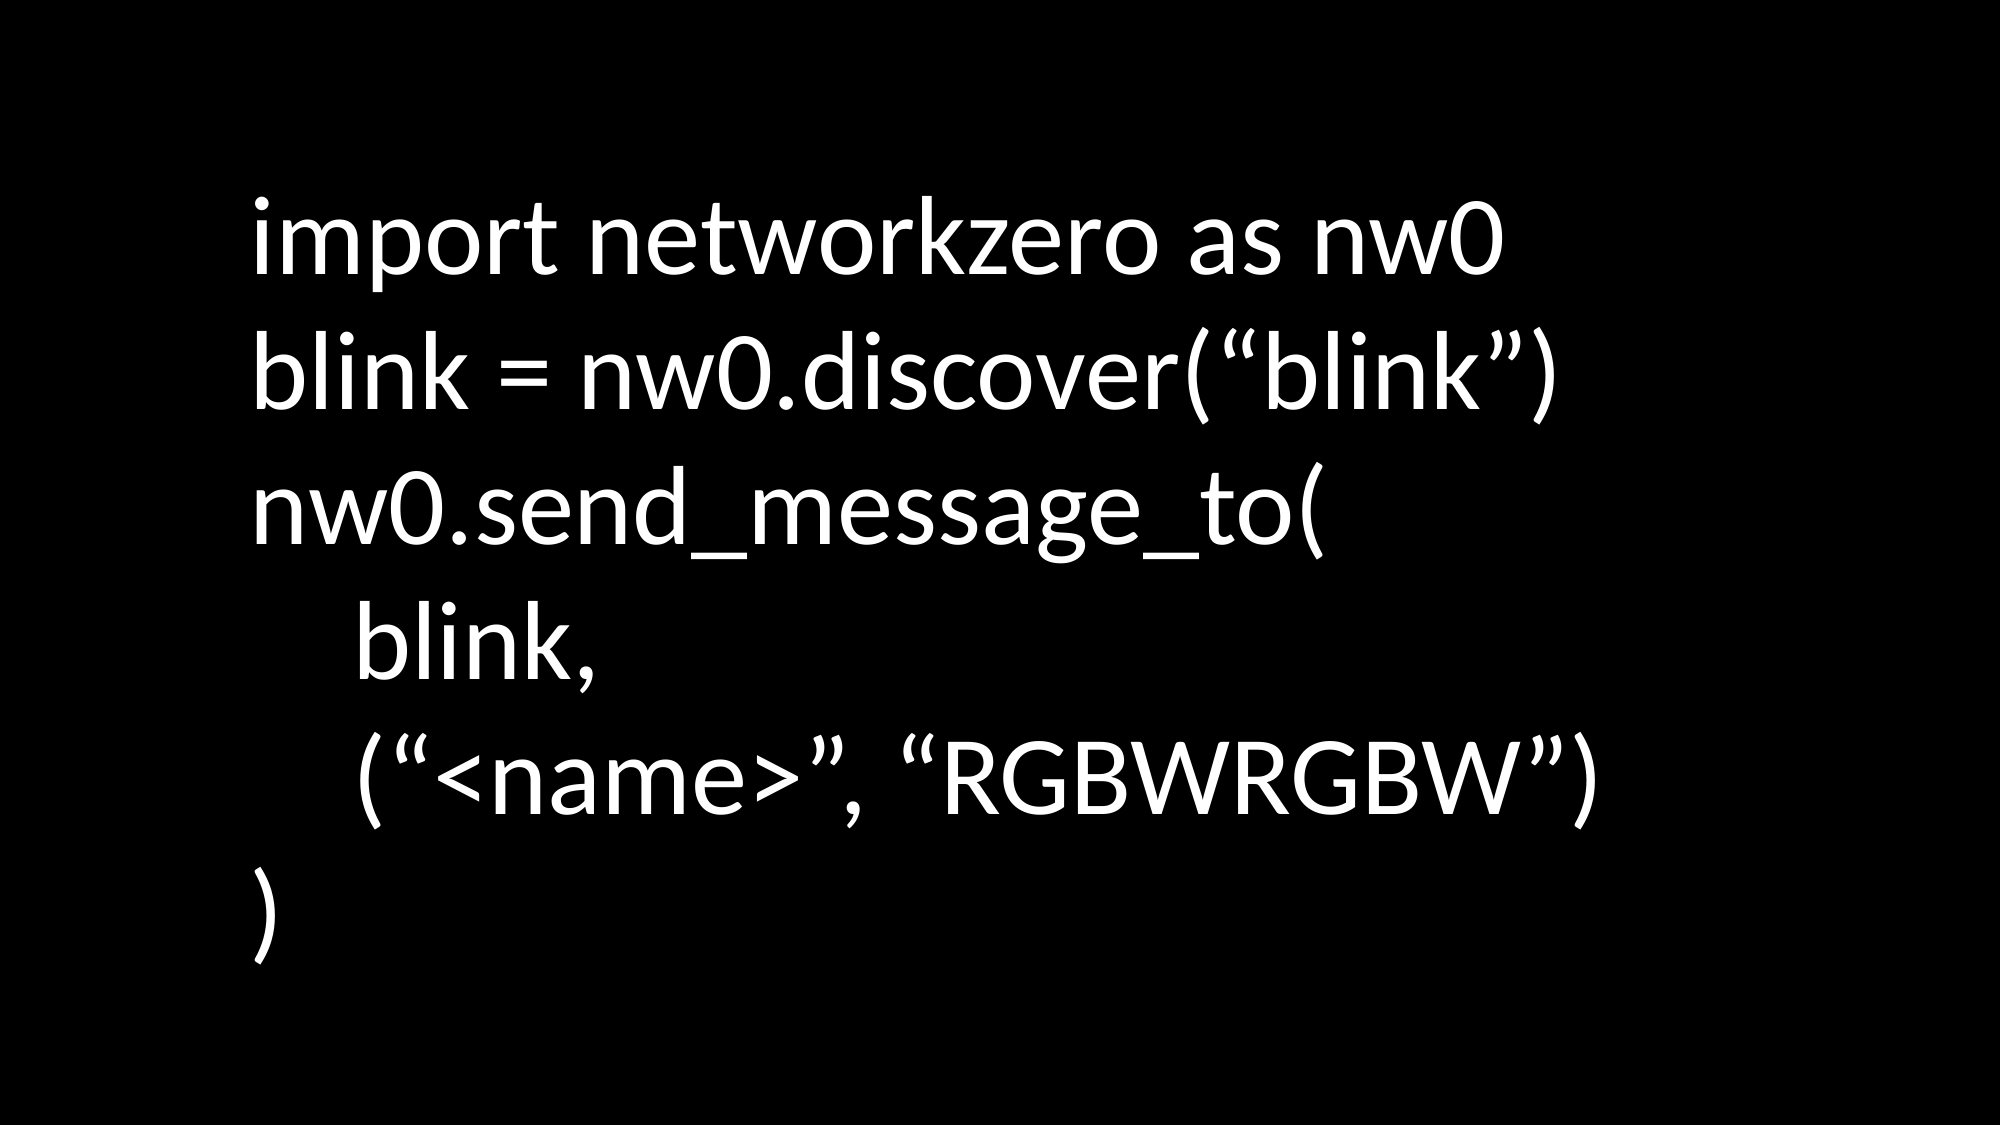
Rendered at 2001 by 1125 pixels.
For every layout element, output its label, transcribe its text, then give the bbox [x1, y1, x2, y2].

text_box import networkzero as nw0 blink = nw0.discover(“blink”) nw0.send_message_to( blink, (“<name>”, “RGBWRGBW”) ) [235, 154, 1620, 979]
